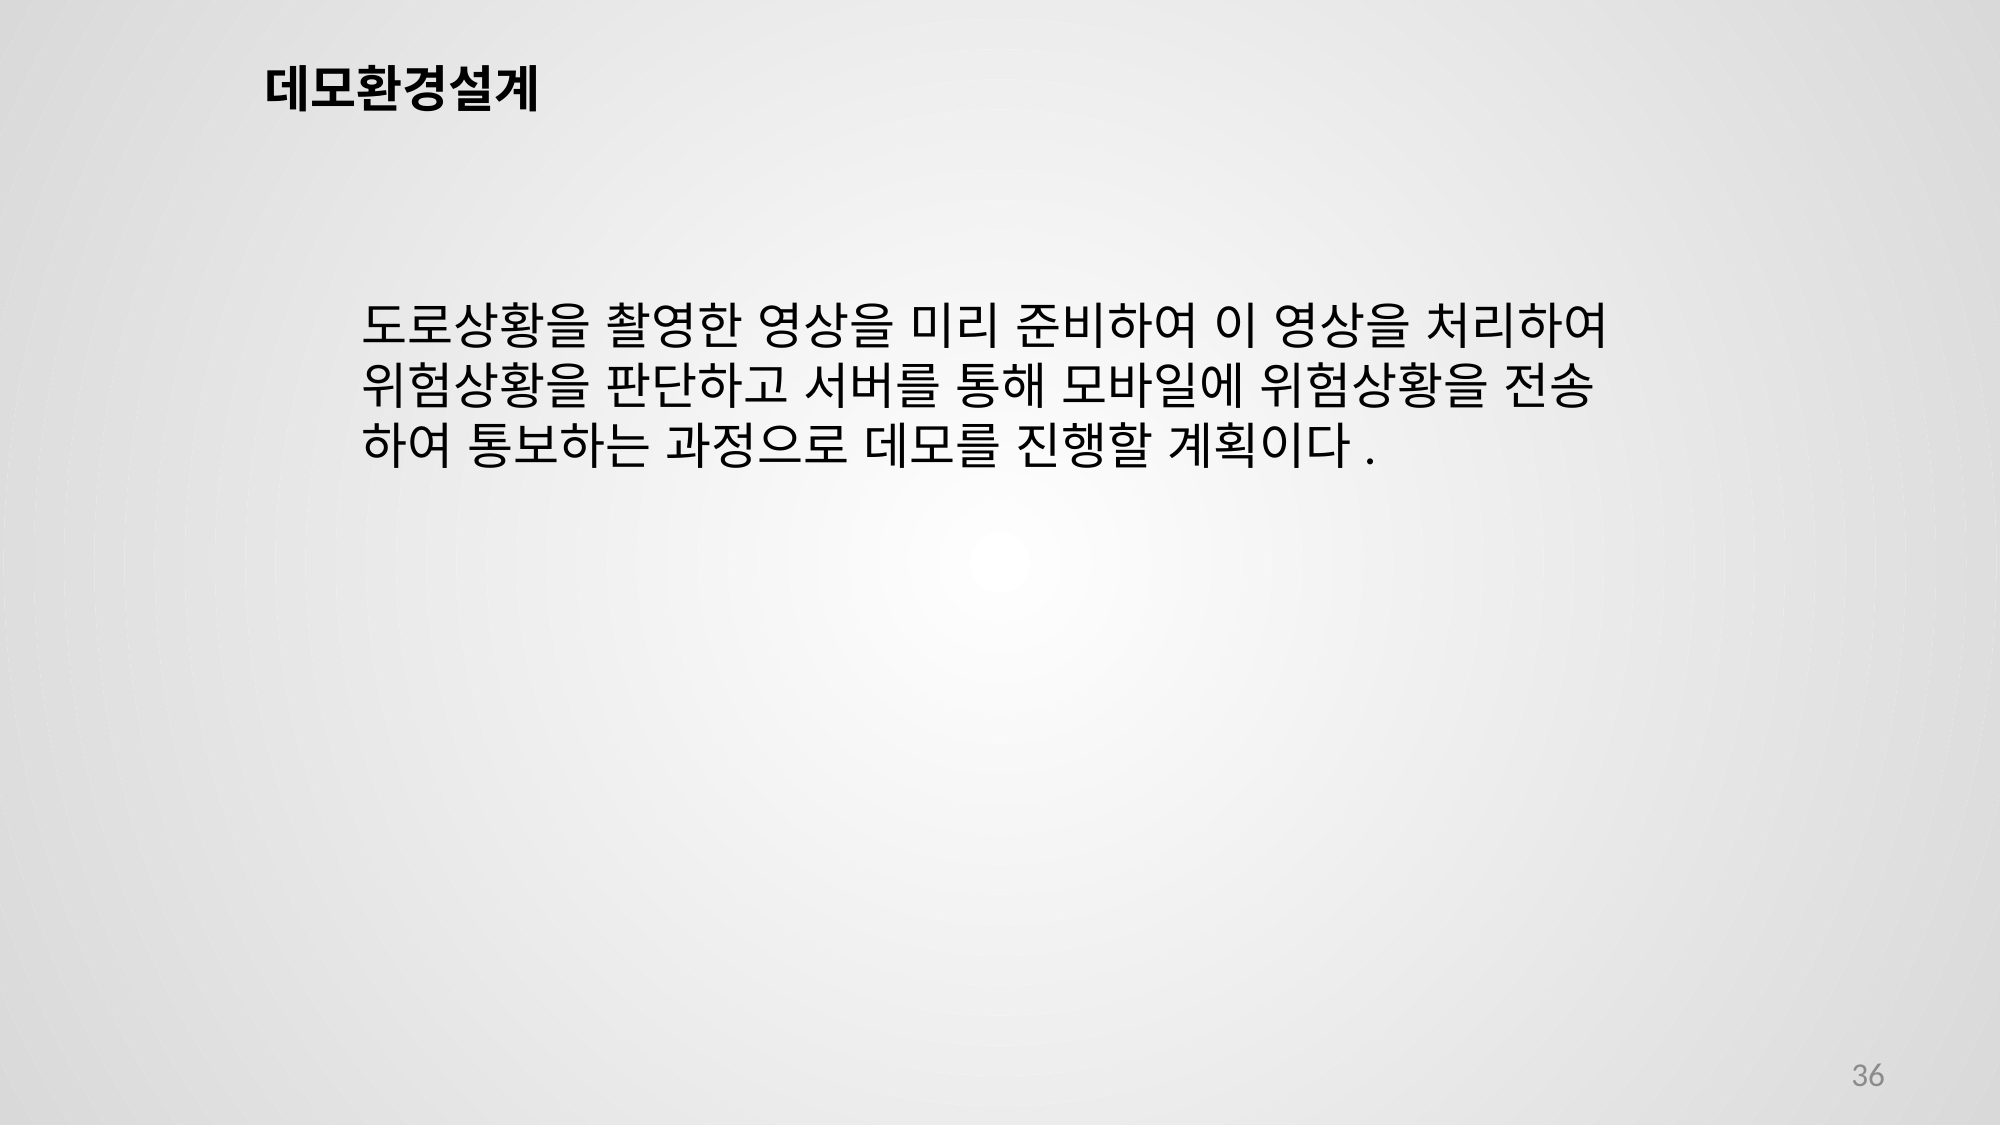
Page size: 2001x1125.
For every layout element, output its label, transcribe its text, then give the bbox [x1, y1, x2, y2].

text_box 도로상황을 촬영한 영상을 미리 준비하여 이 영상을 처리하여 위험상황을 판단하고 서버를 통해 모바일에 위험상황을 전송 하여 통보하는 과정으로 데모를 진행할 계획이다. [346, 287, 1625, 483]
slide_number 36 [1433, 1042, 1900, 1103]
text_box 데모환경설계 [249, 49, 1706, 125]
